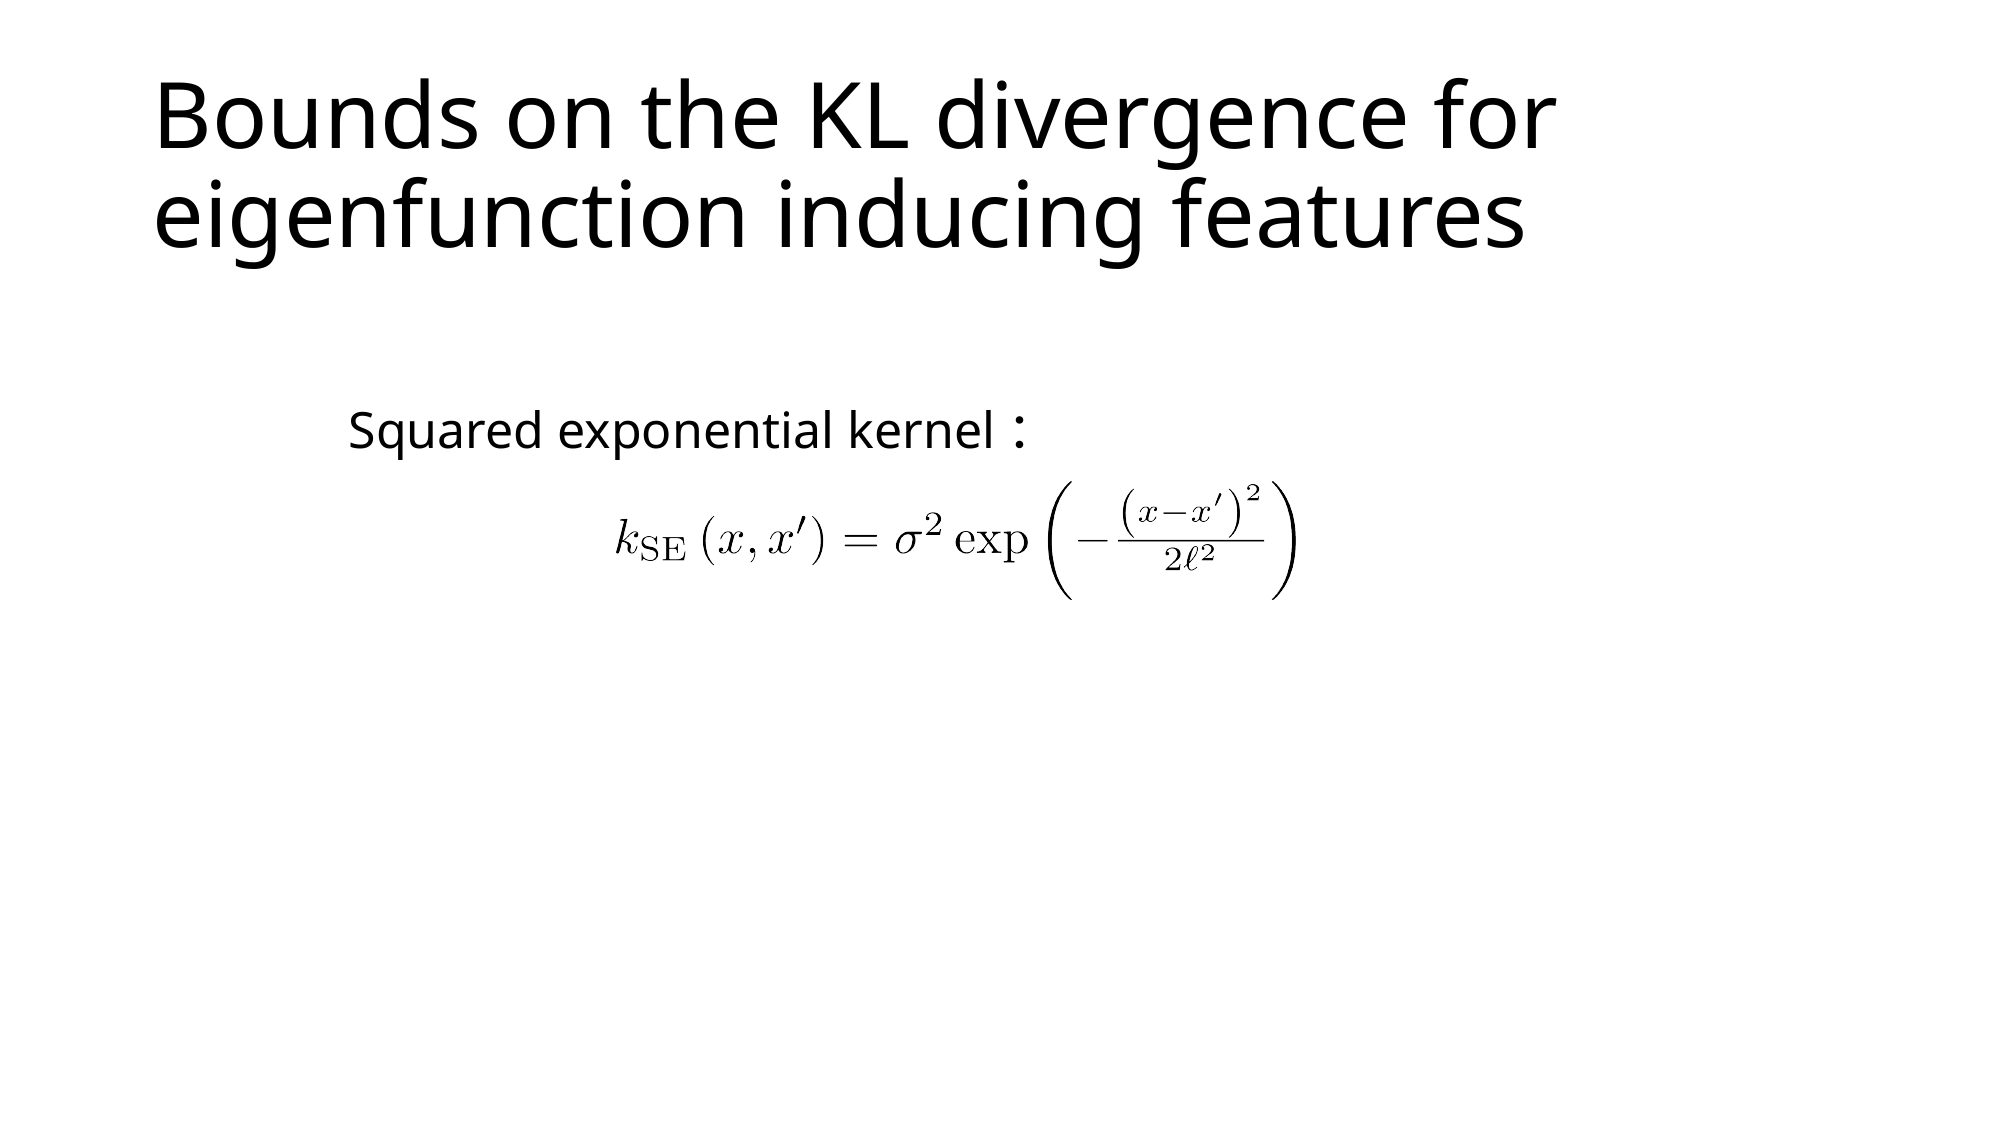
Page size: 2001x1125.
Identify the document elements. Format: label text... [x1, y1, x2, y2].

title Bounds on the KL divergence for eigenfunction inducing features [137, 59, 1863, 278]
text_box Squared exponential kernel： [333, 390, 1073, 466]
picture [616, 481, 1296, 600]
